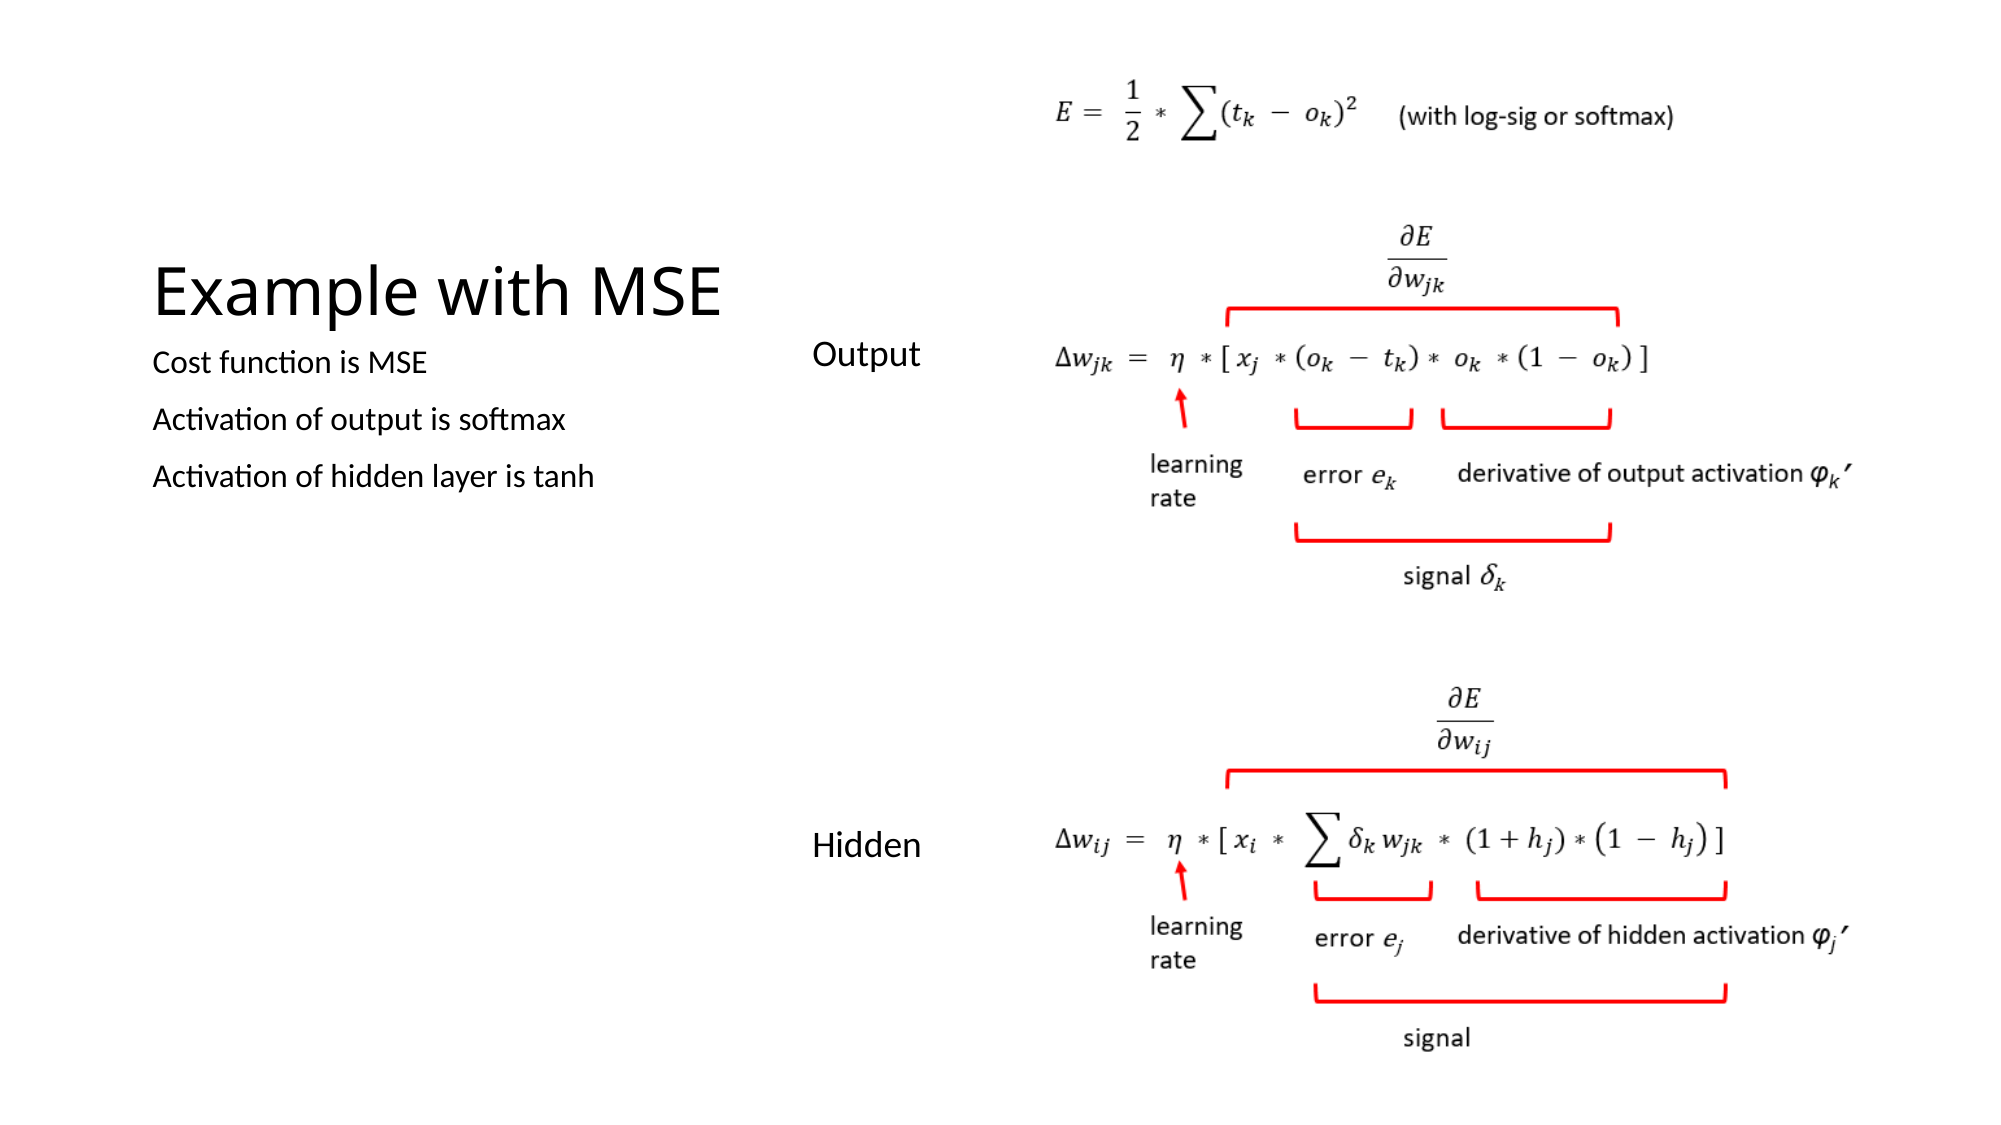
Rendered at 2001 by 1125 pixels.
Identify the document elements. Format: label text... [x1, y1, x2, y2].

text_box Hidden [797, 812, 996, 873]
text_box Output [797, 321, 996, 382]
title Example with MSE [137, 75, 783, 337]
picture [1010, 51, 1903, 1079]
list Cost function is MSE Activation of output is softmax Activation of hidden layer is tanh [137, 337, 783, 963]
